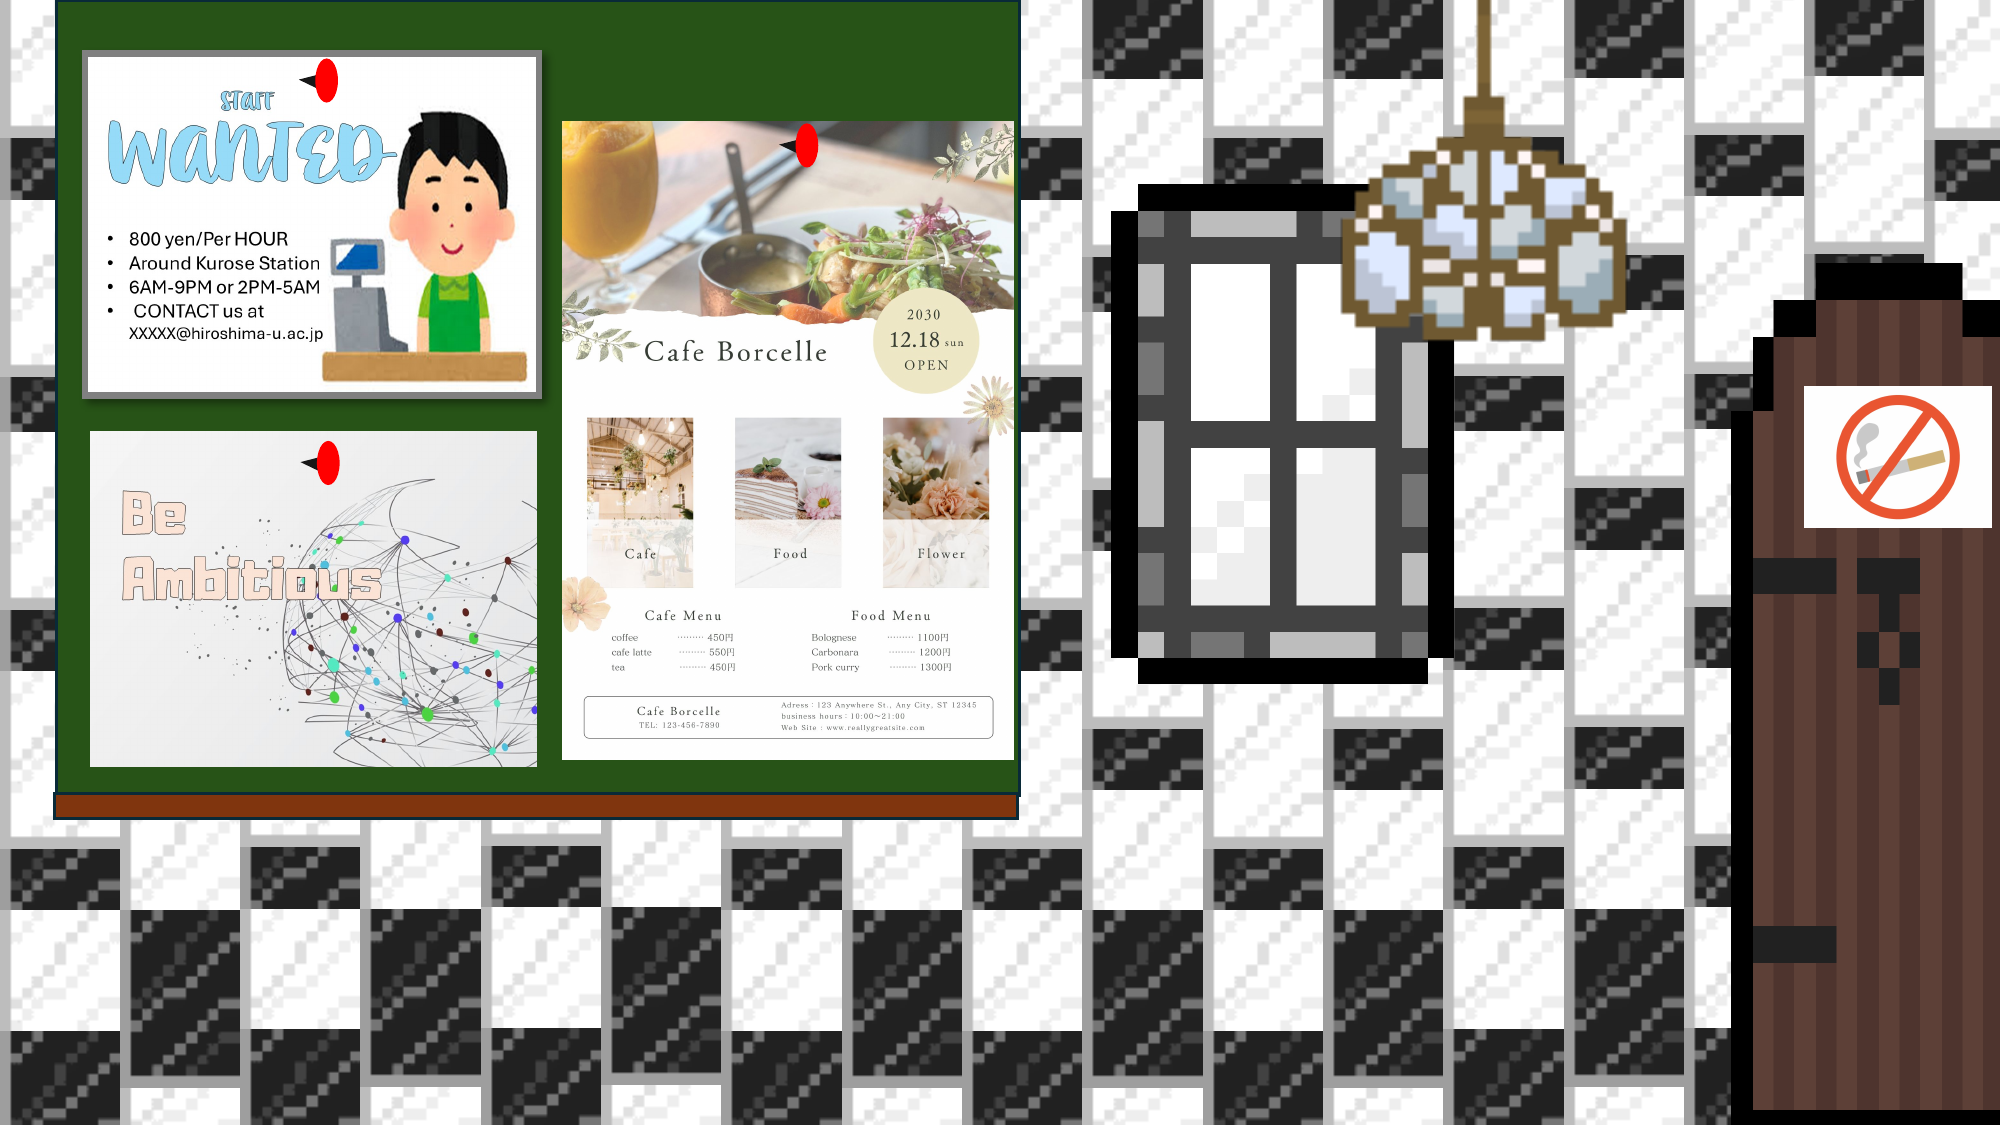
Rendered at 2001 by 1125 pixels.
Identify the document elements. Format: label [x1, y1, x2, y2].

text_box [301, 440, 341, 486]
picture [0, 0, 2000, 1125]
text_box [299, 57, 339, 104]
text_box [779, 122, 819, 169]
